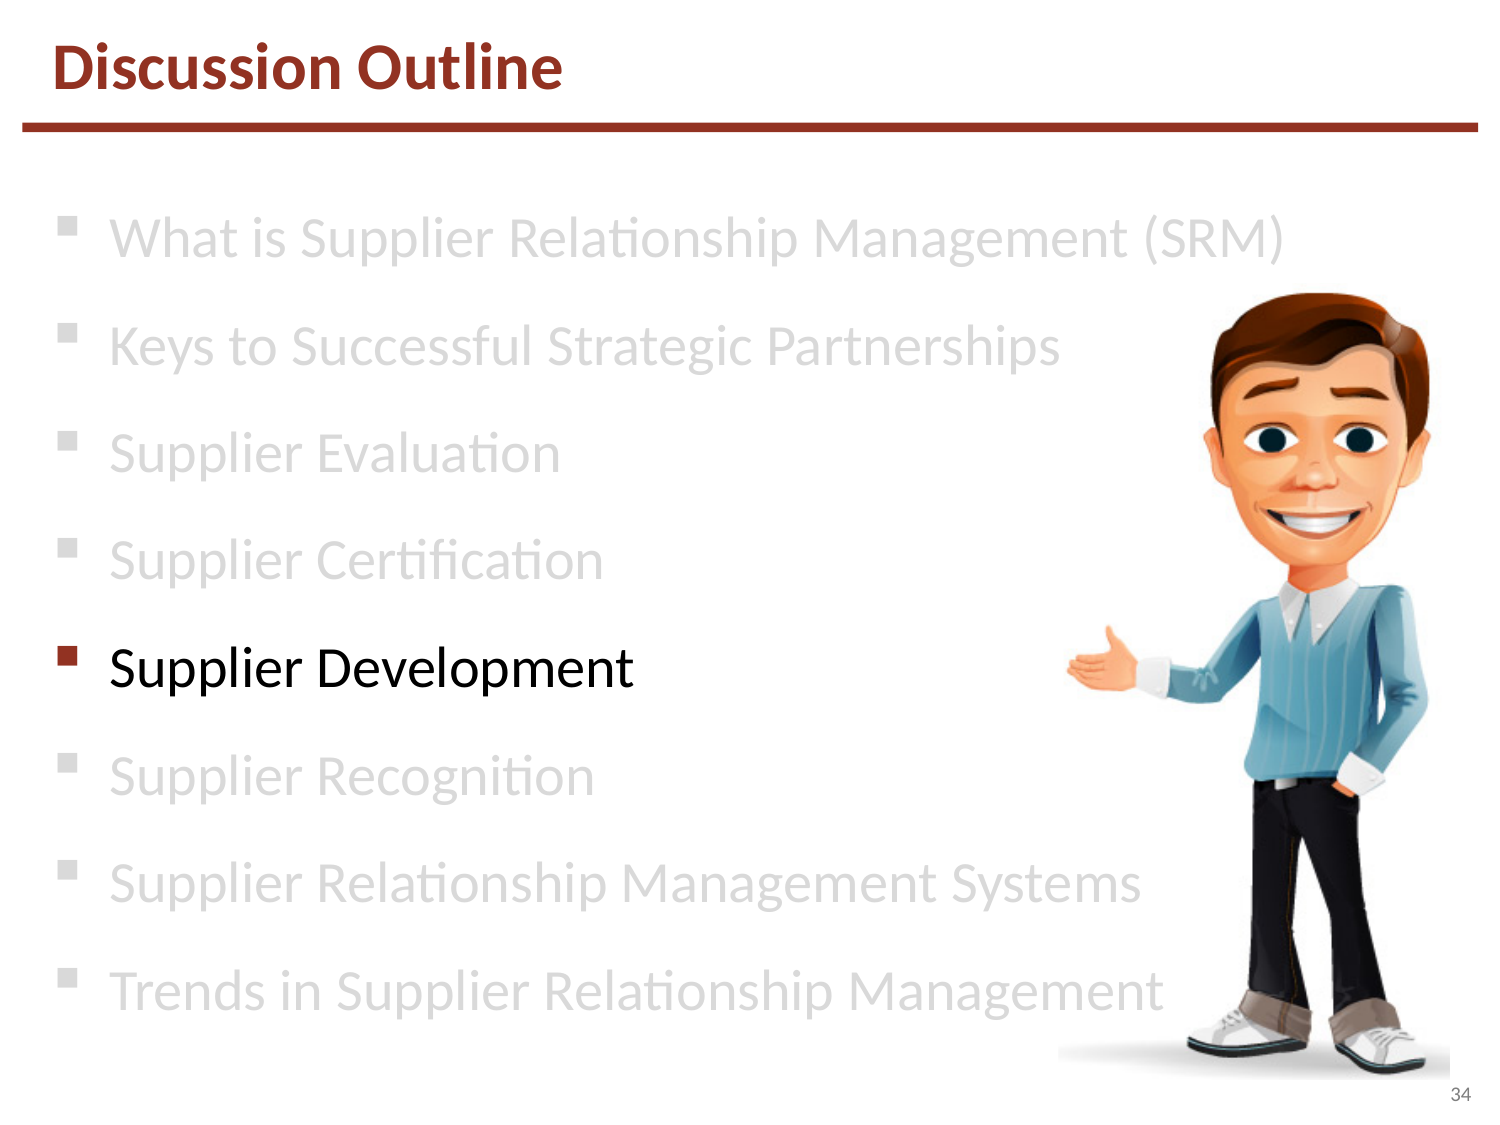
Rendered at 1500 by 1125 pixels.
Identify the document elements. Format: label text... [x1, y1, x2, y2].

title Discussion Outline [37, 26, 1423, 99]
slide_number 34 [1450, 1079, 1483, 1108]
list What is Supplier Relationship Management (SRM) Keys to Successful Strategic Partnerships Supplier Evaluation Supplier Certification Supplier Development Supplier Recognition Supplier Relationship Management Systems Trends in Supplier Relationship Management [37, 191, 1469, 1058]
picture [1058, 283, 1451, 1080]
